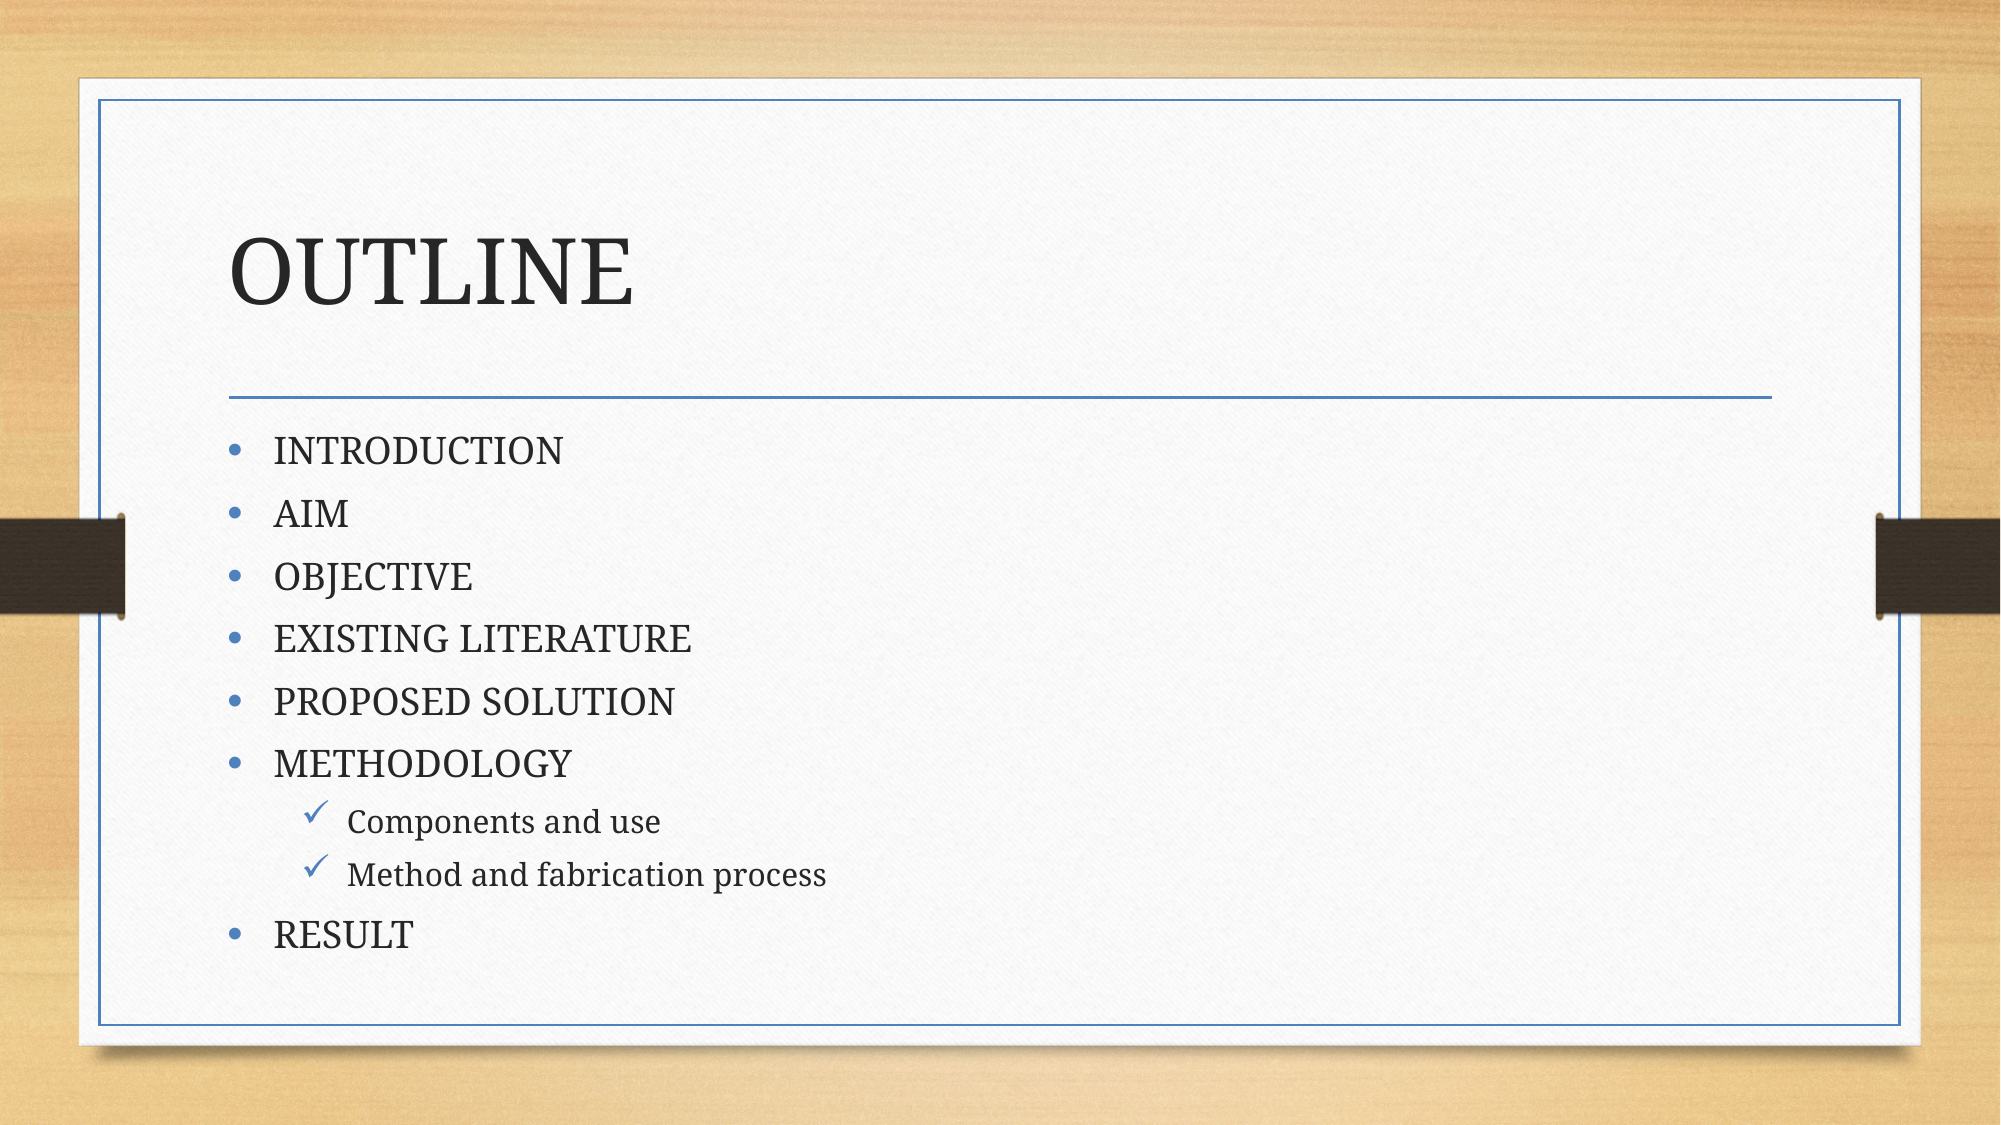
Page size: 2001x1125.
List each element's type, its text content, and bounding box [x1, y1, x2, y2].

list INTRODUCTION AIM OBJECTIVE EXISTING LITERATURE PROPOSED SOLUTION METHODOLOGY Components and use Method and fabrication process RESULT [212, 419, 1788, 964]
picture [0, 0, 2001, 1125]
title OUTLINE [212, 161, 1788, 375]
